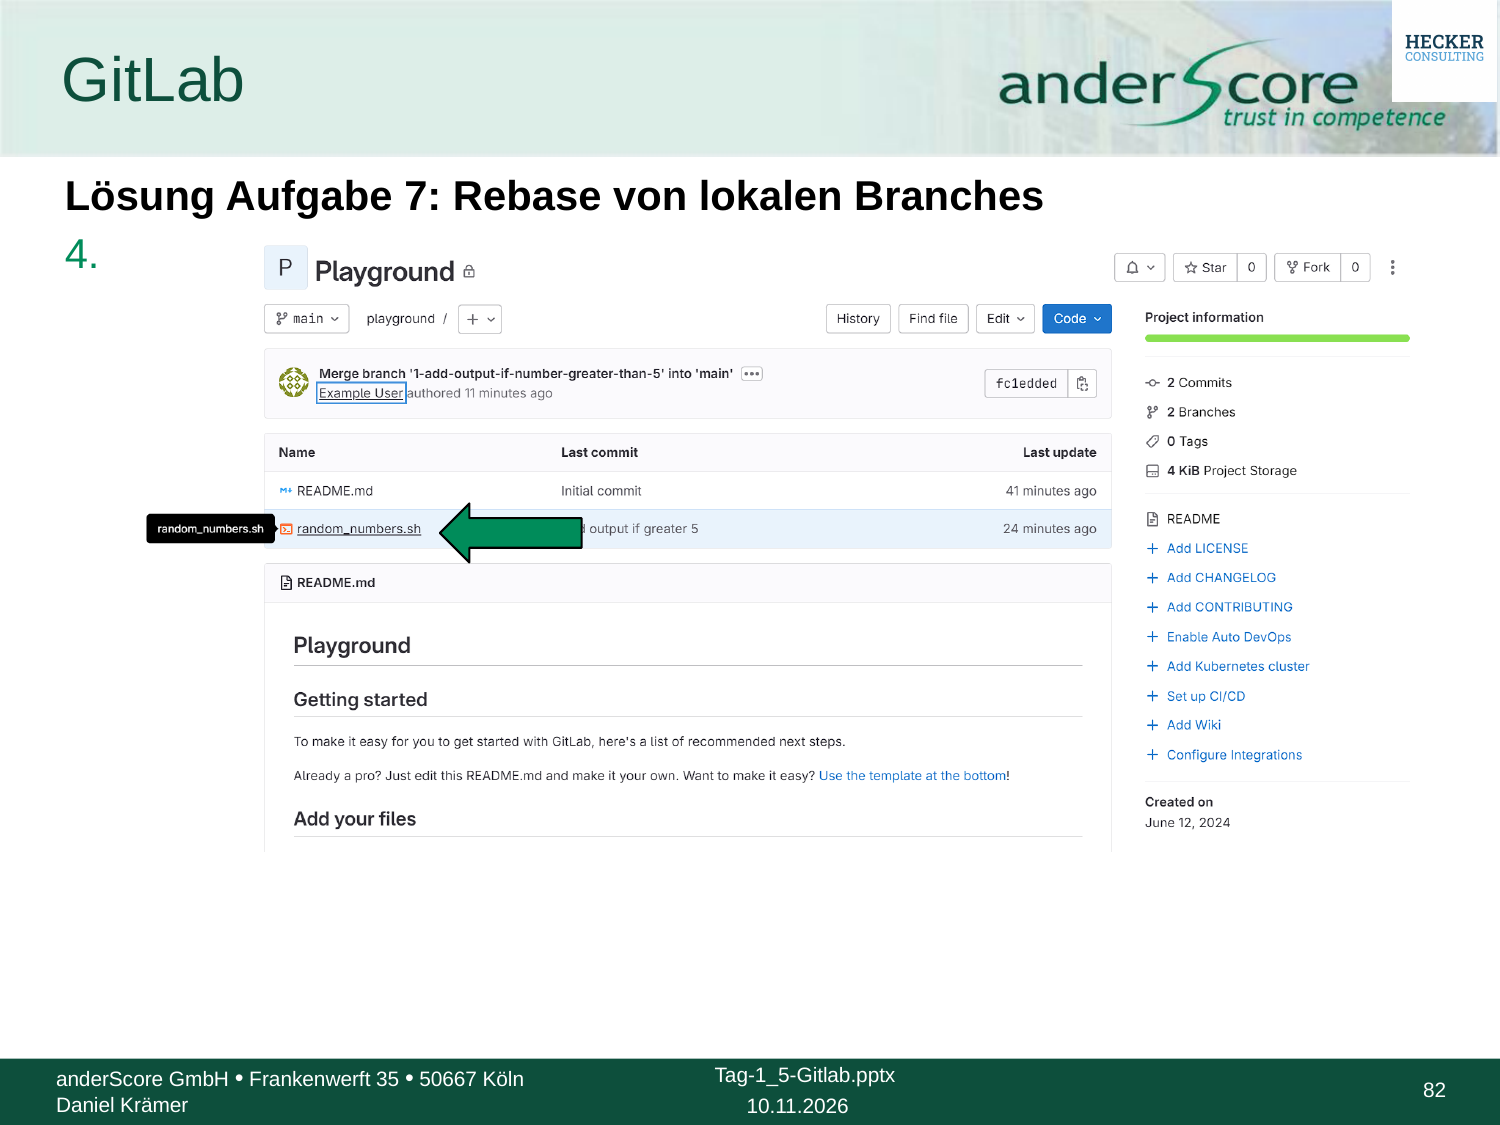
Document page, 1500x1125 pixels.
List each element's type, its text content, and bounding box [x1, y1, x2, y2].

picture [111, 231, 1418, 853]
title GitLab [46, 23, 975, 140]
picture [0, 0, 1500, 157]
list Lösung Aufgabe 7: Rebase von lokalen Branches [49, 160, 1447, 1047]
